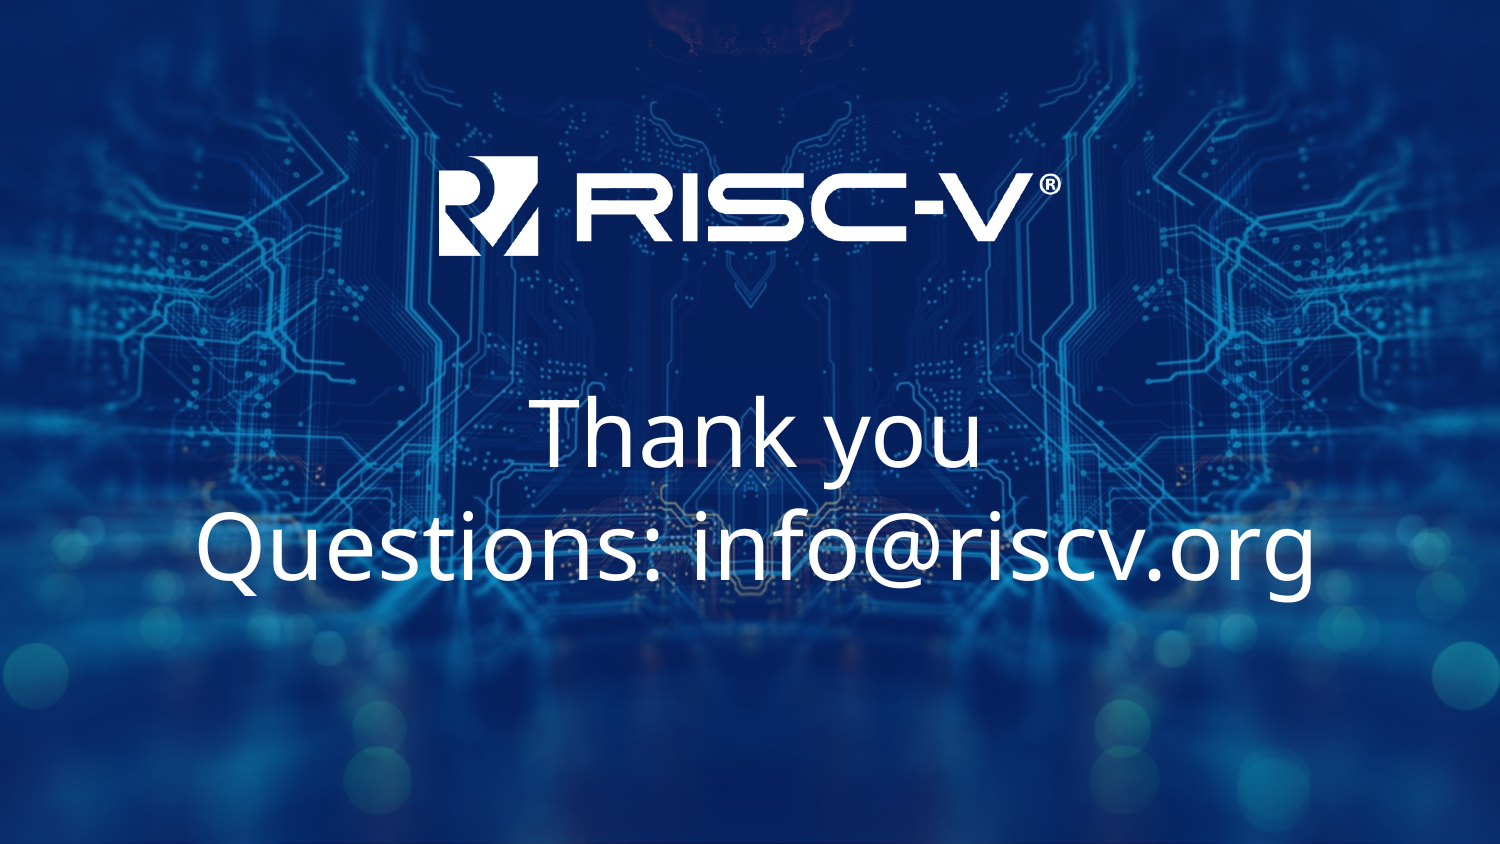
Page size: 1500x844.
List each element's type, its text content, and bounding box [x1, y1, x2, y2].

picture [439, 156, 1061, 256]
title Thank you Questions: info@riscv.org [98, 311, 1416, 662]
